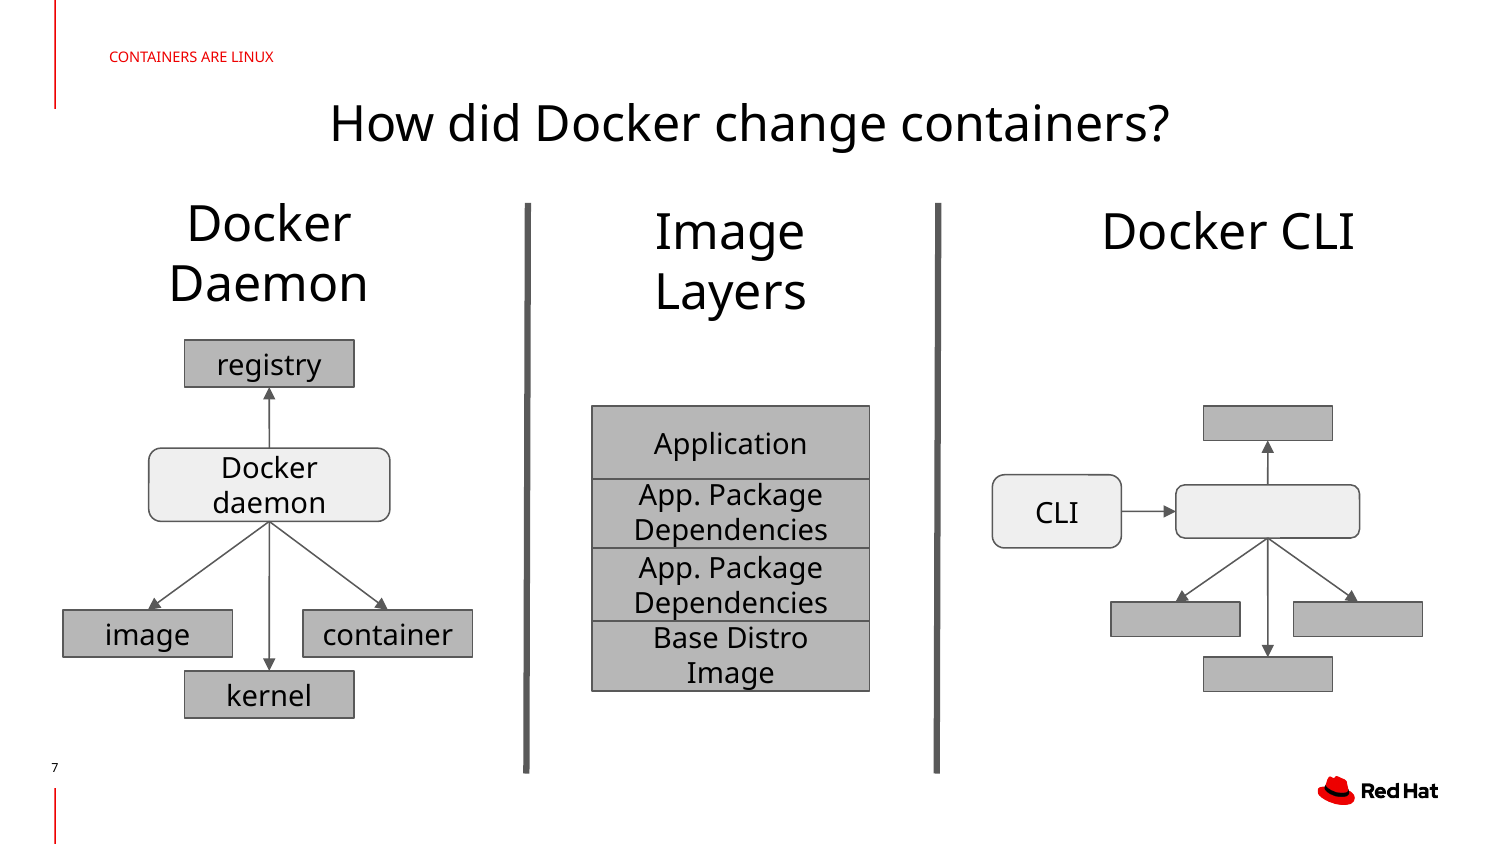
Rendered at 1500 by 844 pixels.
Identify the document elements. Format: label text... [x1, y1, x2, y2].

text_box image [63, 609, 233, 658]
title How did Docker change containers? [51, 72, 1449, 167]
text_box [1203, 657, 1333, 692]
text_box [1175, 537, 1266, 603]
text_box Application [592, 406, 870, 480]
text_box [1110, 602, 1240, 637]
text_box [1203, 406, 1333, 441]
text_box App. Package Dependencies [592, 480, 870, 548]
text_box Image Layers [578, 184, 883, 288]
text_box registry [184, 339, 354, 388]
text_box Base Distro Image [592, 622, 870, 692]
text_box [1175, 484, 1360, 536]
text_box Docker daemon [148, 448, 390, 519]
text_box App. Package Dependencies [592, 548, 870, 622]
text_box Docker Daemon [117, 176, 422, 279]
slide_number ‹#› [10, 759, 101, 777]
subtitle CONTAINERS ARE LINUX [55, 6, 689, 72]
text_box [270, 521, 389, 611]
text_box container [303, 609, 473, 658]
picture [1317, 776, 1438, 805]
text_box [1269, 537, 1359, 603]
text_box kernel [184, 670, 354, 719]
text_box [147, 521, 265, 611]
text_box [1293, 602, 1423, 637]
text_box CLI [992, 474, 1122, 548]
text_box Docker CLI [1076, 184, 1381, 288]
